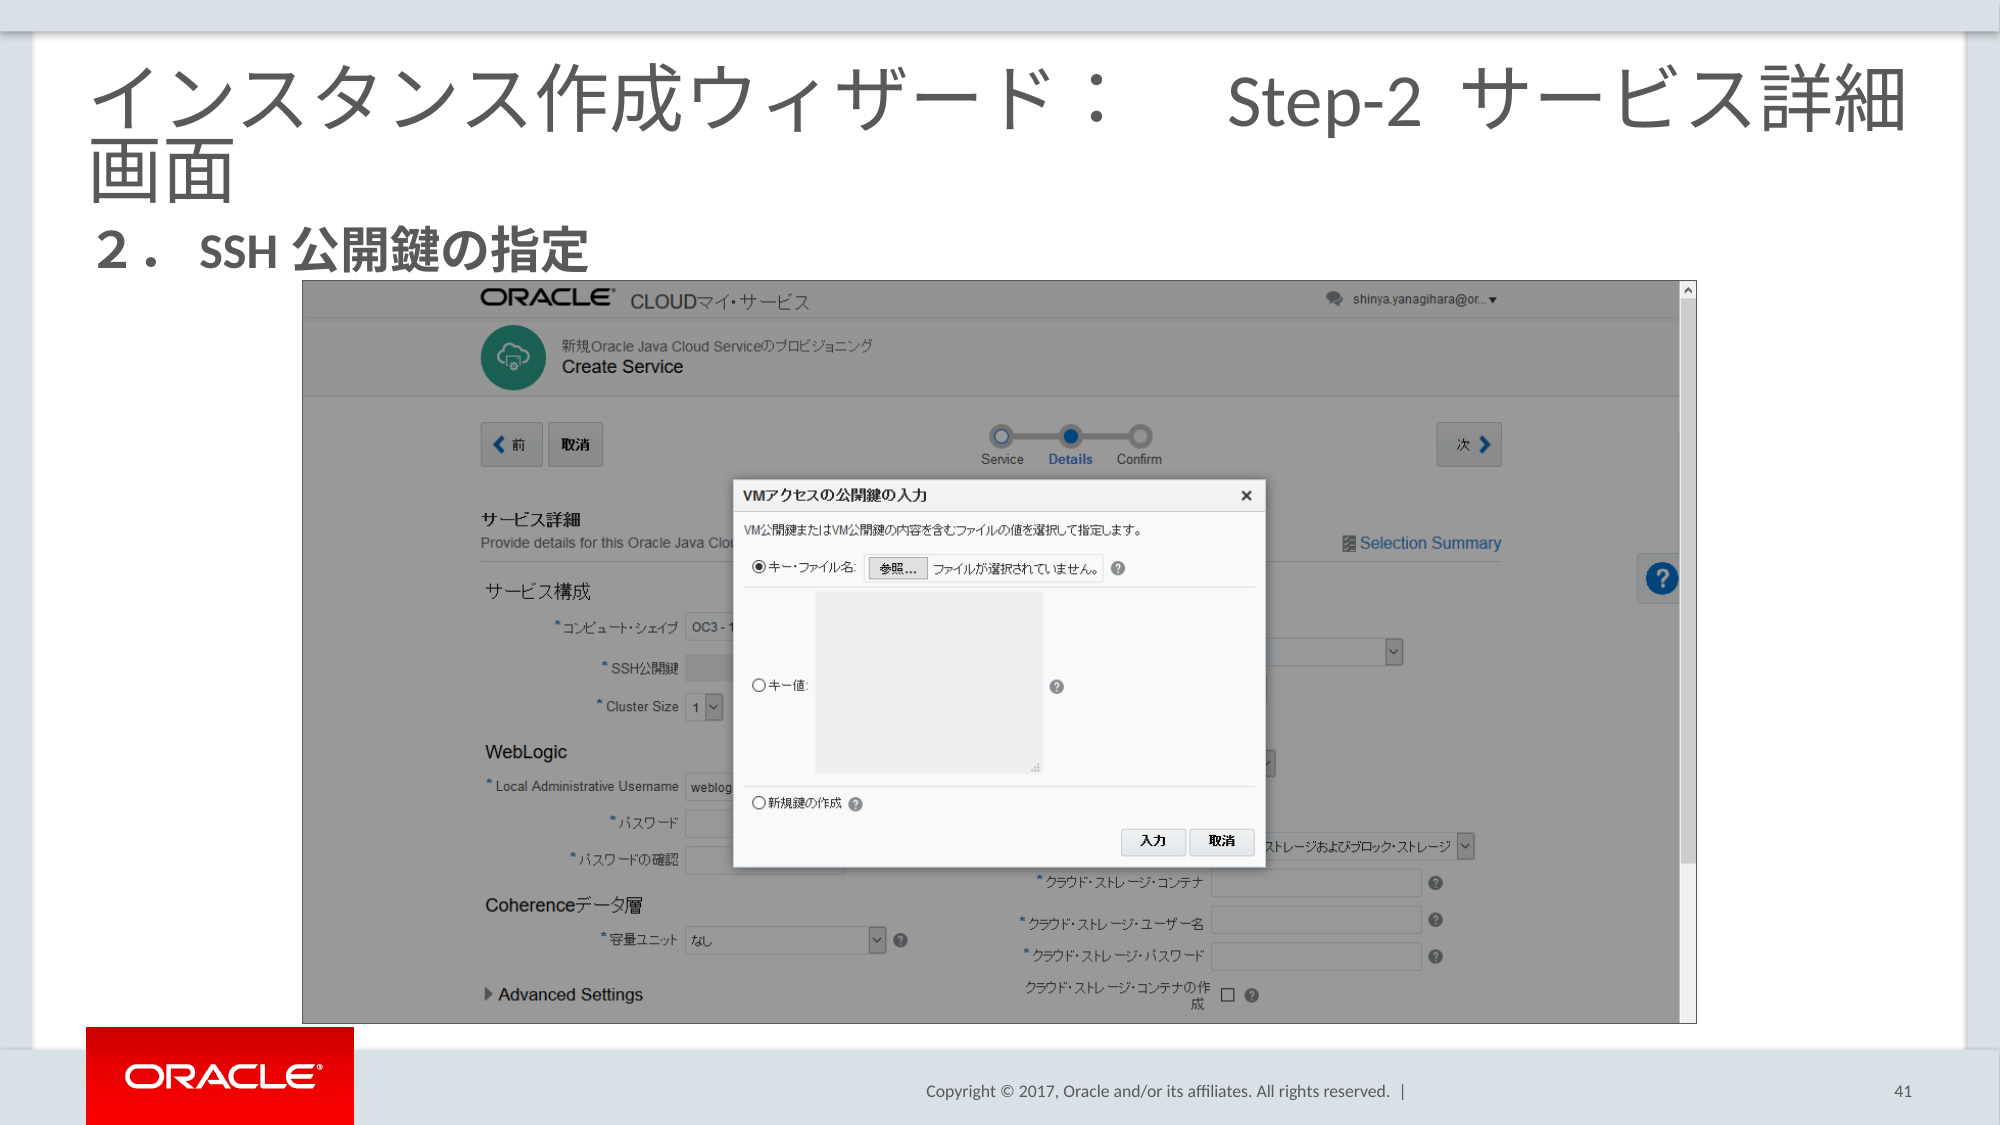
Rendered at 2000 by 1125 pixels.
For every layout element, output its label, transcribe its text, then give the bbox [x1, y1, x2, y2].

picture [86, 1027, 354, 1125]
list ２．SSH公開鍵の指定 [87, 225, 1913, 282]
title インスタンス作成ウィザード： Step-2 サービス詳細画面 [87, 66, 1913, 213]
slide_number 41 [1849, 1075, 1913, 1106]
picture [302, 280, 1697, 1024]
